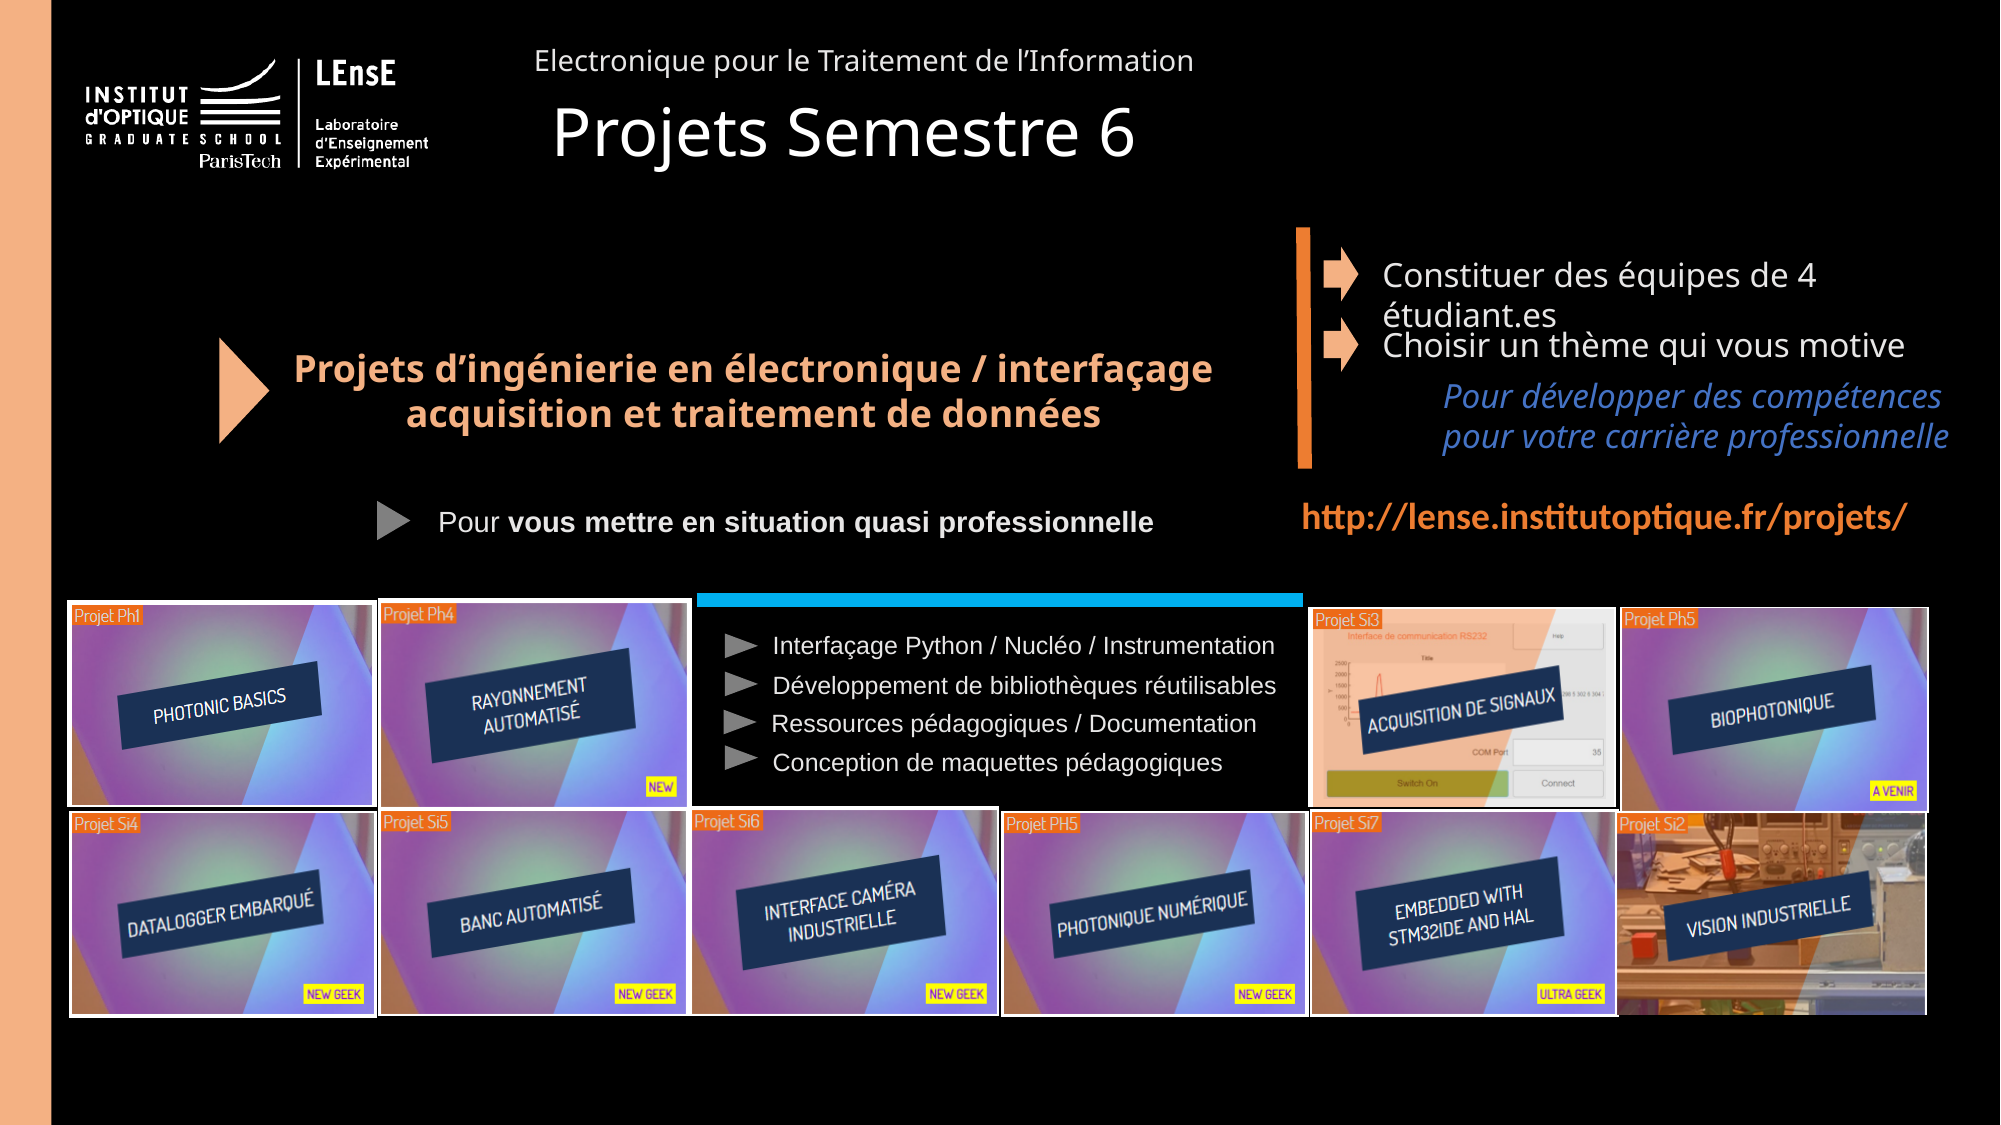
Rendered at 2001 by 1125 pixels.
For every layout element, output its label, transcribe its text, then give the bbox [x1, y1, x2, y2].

text_box Ressources pédagogiques / Documentation [756, 700, 1308, 746]
text_box [722, 708, 760, 736]
text_box Interfaçage Python / Nucléo / Instrumentation [757, 622, 1308, 662]
picture [1001, 811, 1309, 1017]
text_box Projets d’ingénierie en électronique / interfaçage acquisition et traitement de données [254, 337, 1255, 443]
picture [67, 600, 377, 807]
text_box [723, 743, 761, 772]
text_box [376, 499, 413, 542]
text_box Choisir un thème qui vous motive [1367, 317, 1963, 372]
picture [1308, 607, 1616, 807]
text_box Conception de maquettes pédagogiques [757, 746, 1308, 784]
text_box Développement de bibliothèques réutilisables [757, 662, 1308, 700]
text_box Constituer des équipes de 4 étudiant.es [1367, 246, 1963, 317]
text_box [1322, 243, 1360, 305]
text_box Pour vous mettre en situation quasi professionnelle [423, 495, 1305, 546]
picture [1310, 607, 1929, 1017]
text_box [1322, 313, 1360, 376]
text_box Pour développer des compétences pour votre carrière professionnelle [1428, 367, 1973, 463]
text_box [0, 0, 52, 1125]
text_box http://lense.institutoptique.fr/projets/ [1286, 484, 1927, 545]
text_box [723, 670, 761, 698]
picture [51, 23, 463, 192]
picture [69, 811, 377, 1018]
text_box Projets Semestre 6 [536, 85, 1153, 178]
picture [378, 598, 999, 1016]
text_box Electronique pour le Traitement de l’Information [519, 34, 1210, 85]
text_box [218, 335, 271, 447]
text_box [723, 631, 761, 660]
